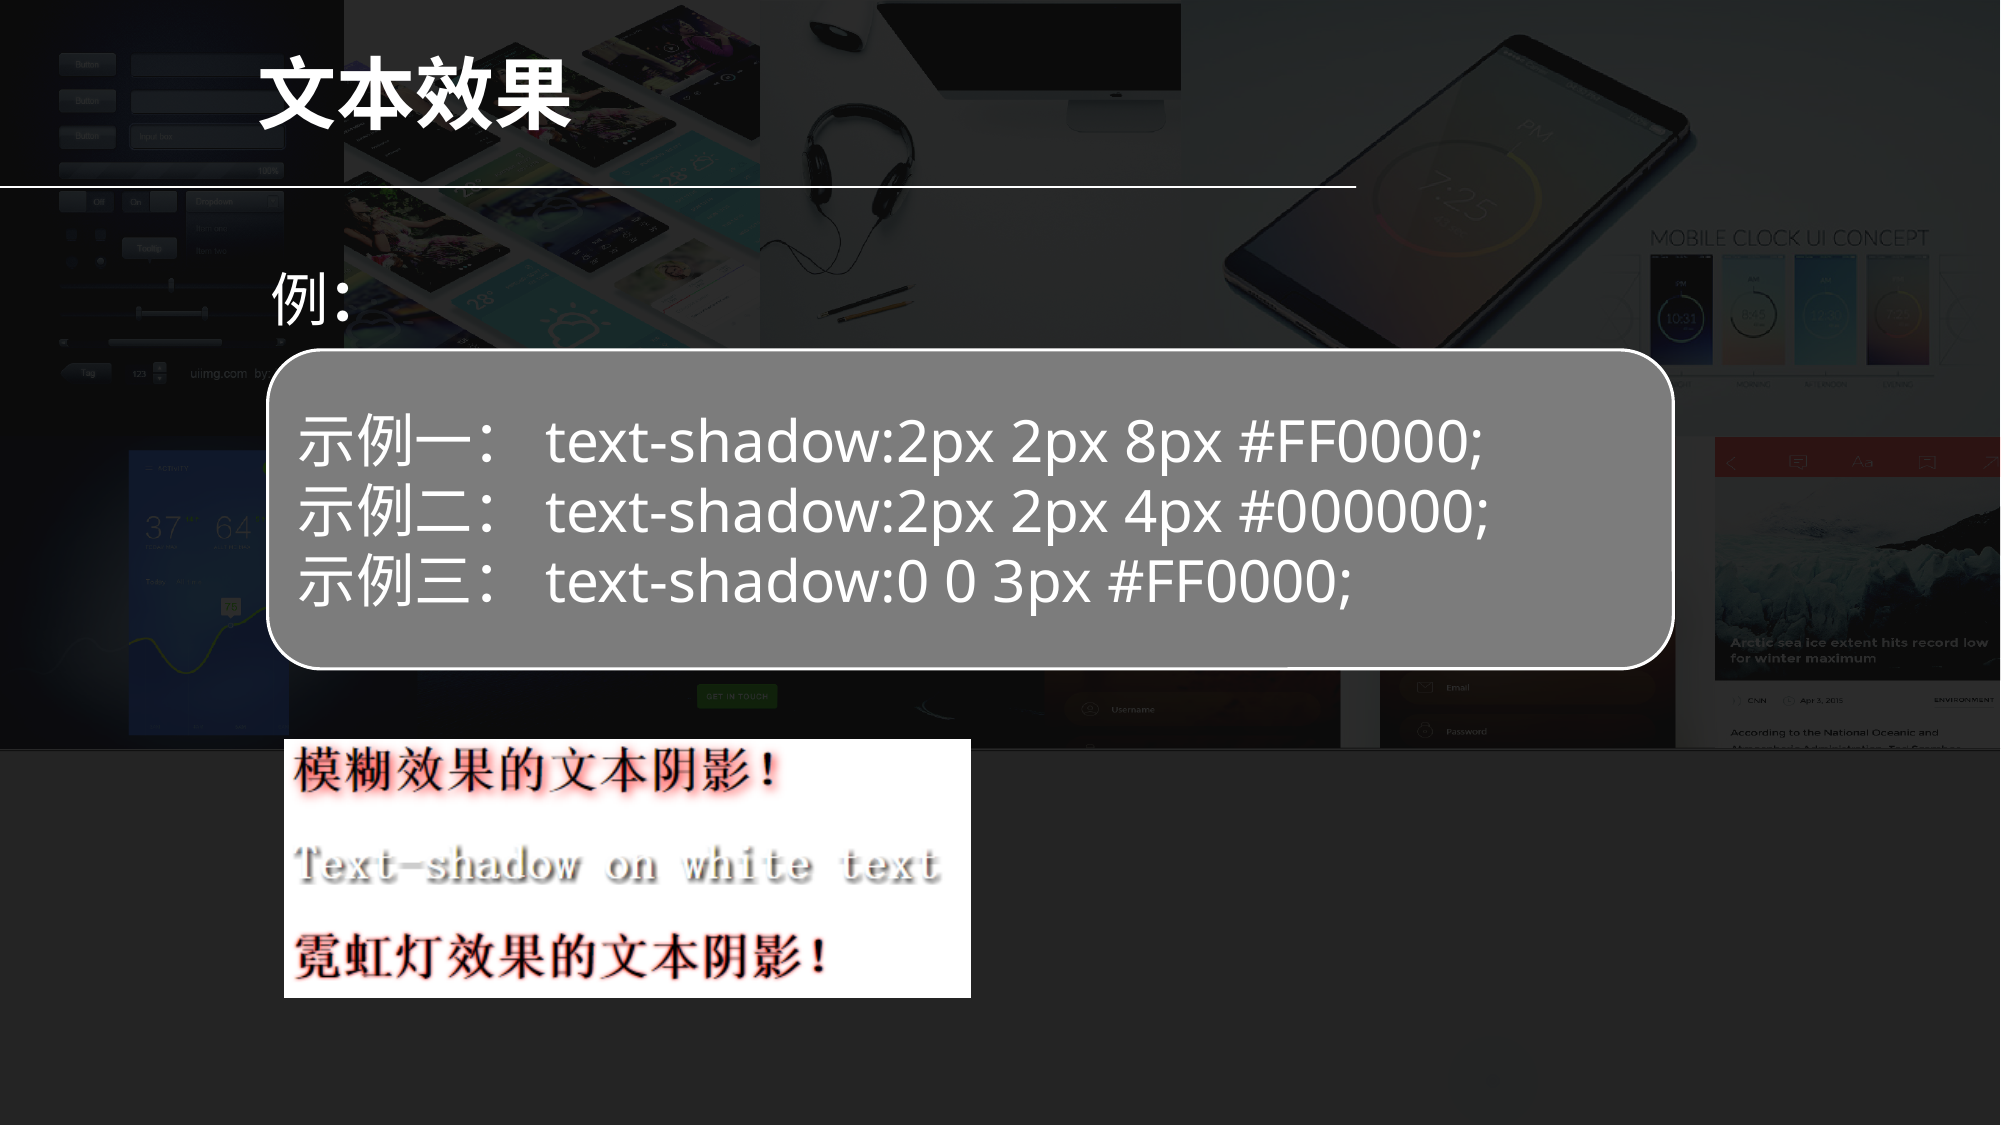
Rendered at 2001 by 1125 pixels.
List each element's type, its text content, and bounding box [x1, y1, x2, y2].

text_box 示例一：text-shadow:2px 2px 8px #FF0000; 示例二：text-shadow:2px 2px 4px #000000; 示例三：text-shadow:0 0 3px #FF0000; [266, 348, 1675, 671]
list 例： [255, 255, 1558, 793]
list 文本效果 [242, 36, 1350, 187]
picture [284, 739, 971, 998]
